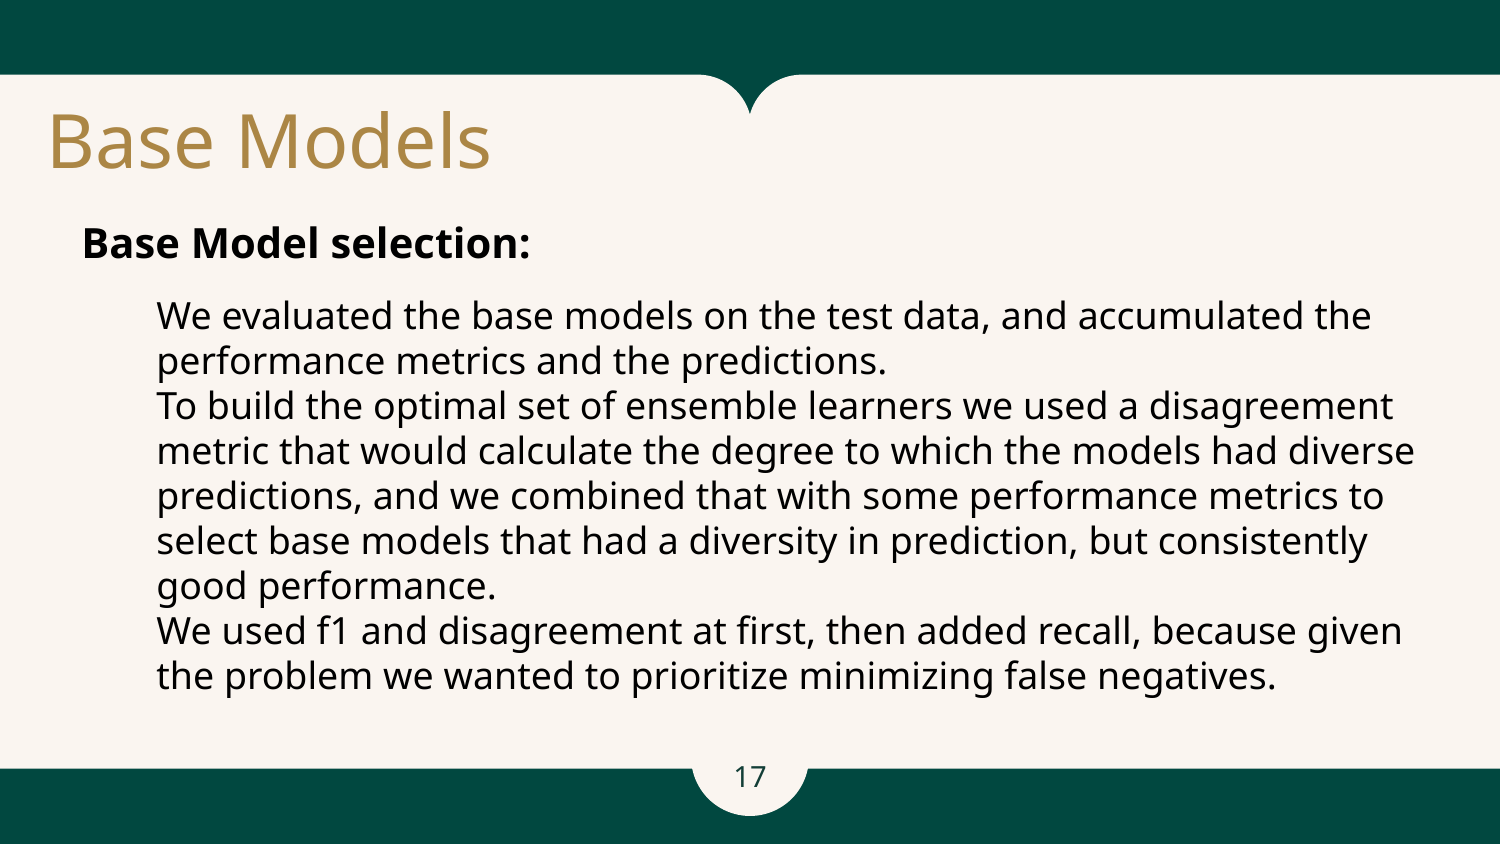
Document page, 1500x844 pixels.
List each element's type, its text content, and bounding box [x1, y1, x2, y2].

title Base Models [31, 72, 1258, 205]
list Base Model selection: We evaluated the base models on the test data, and accumulated the performance metrics and the predictions. To build the optimal set of ensemble learners we used a disagreement metric that would calculate the degree to which the models had diverse predictions, and we combined that with some performance metrics to select base models that had a diversity in prediction, but consistently good performance. We used f1 and disagreement at first, then added recall, because given the problem we wanted to prioritize minimizing false negatives. [66, 202, 1434, 750]
